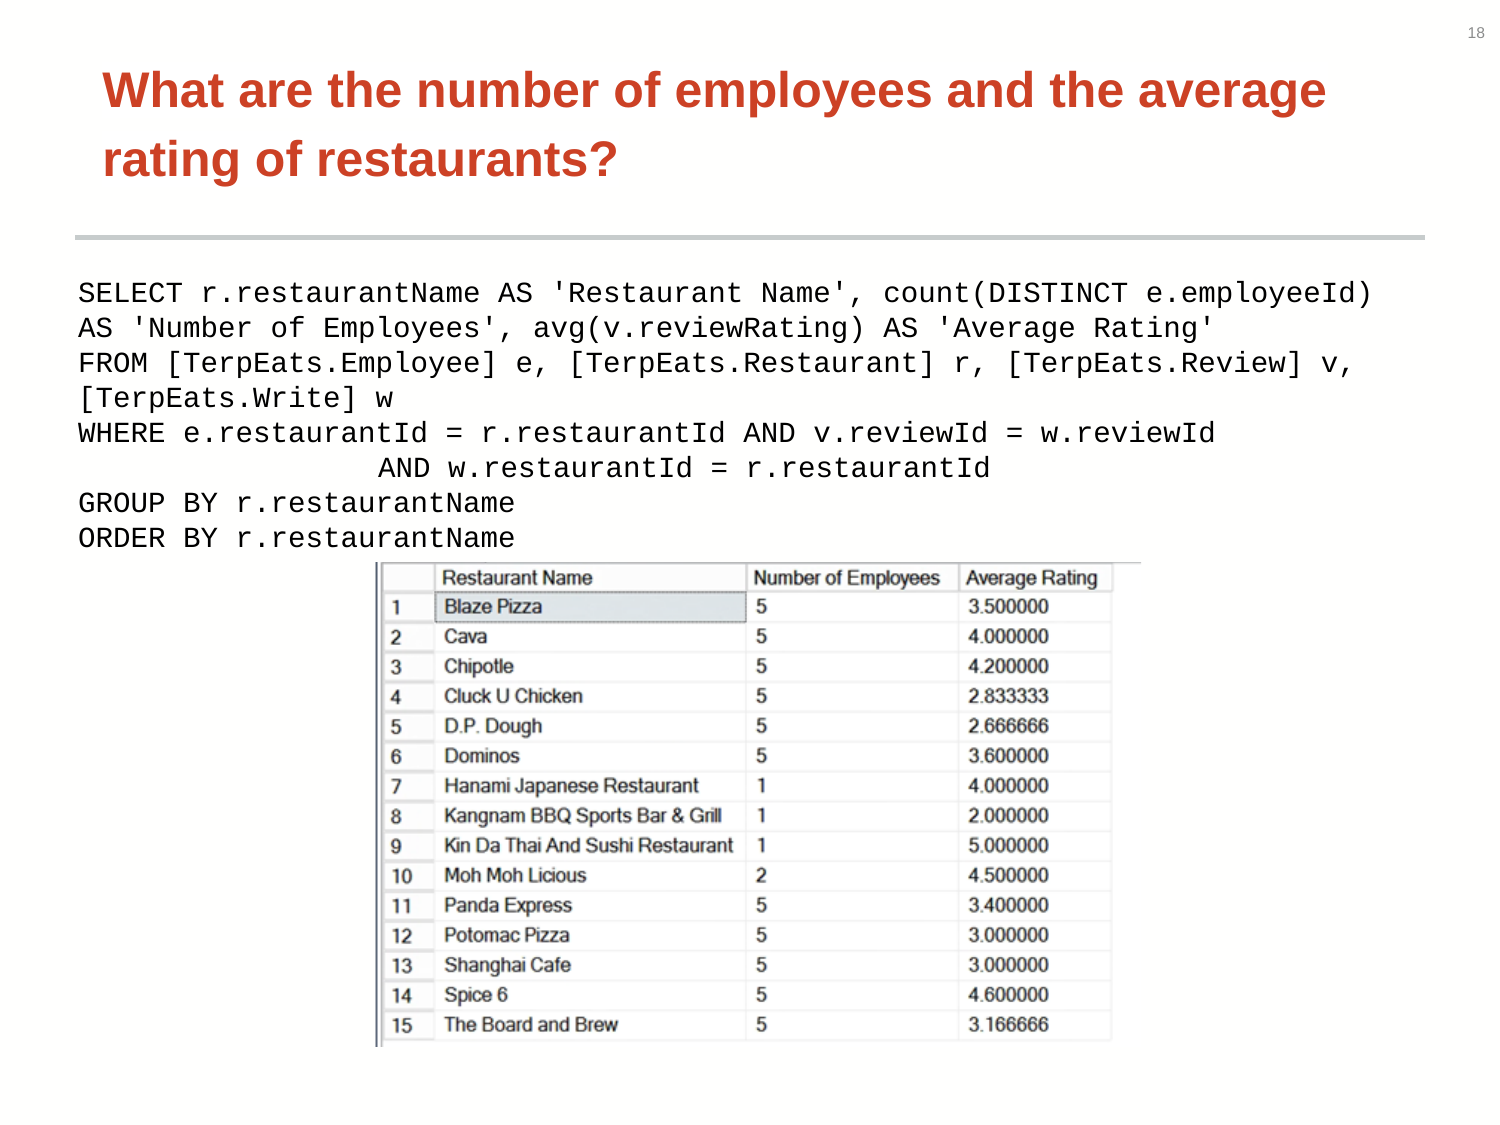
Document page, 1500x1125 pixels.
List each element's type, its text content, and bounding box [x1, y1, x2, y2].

title What are the number of employees and the average rating of restaurants? [87, 34, 1394, 200]
text_box SELECT r.restaurantName AS 'Restaurant Name', count(DISTINCT e.employeeId) AS 'Number of Employees', avg(v.reviewRating) AS 'Average Rating' FROM [TerpEats.Employee] e, [TerpEats.Restaurant] r, [TerpEats.Review] v, [TerpEats.Write] w WHERE e.restaurantId = r.restaurantId AND v.reviewId = w.reviewId AND w.restaurantId = r.restaurantId GROUP BY r.restaurantName ORDER BY r.restaurantName [63, 258, 1414, 655]
picture [375, 562, 1142, 1048]
slide_number ‹#› [1149, 2, 1500, 63]
